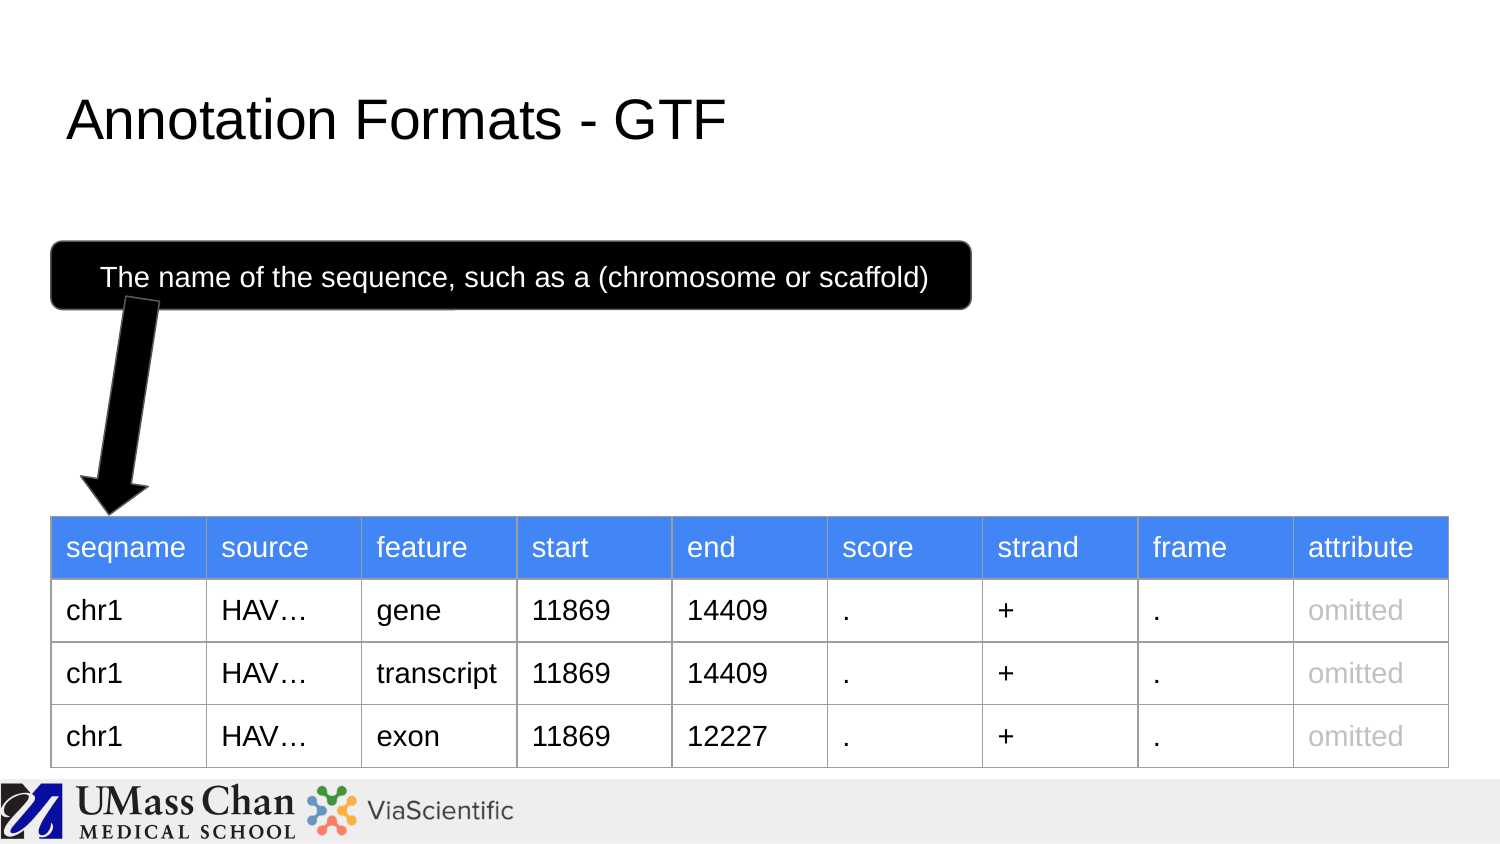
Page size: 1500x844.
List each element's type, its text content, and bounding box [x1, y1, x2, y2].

table_cell . [1139, 705, 1293, 767]
title Annotation Formats - GTF [51, 72, 1449, 167]
table_cell 14409 [673, 580, 827, 641]
table_cell + [983, 580, 1137, 641]
table_header start [518, 517, 671, 578]
table_header feature [362, 517, 516, 578]
table_header strand [983, 517, 1137, 578]
table_cell HAV… [207, 580, 361, 641]
table_header seqname [52, 517, 206, 578]
table_cell omitted [1294, 580, 1448, 641]
table_cell chr1 [52, 643, 206, 704]
table_cell HAV… [207, 643, 361, 704]
table_cell 14409 [673, 643, 827, 704]
picture [306, 783, 515, 840]
table_cell + [983, 643, 1137, 704]
table_cell omitted [1294, 705, 1448, 767]
table_cell omitted [1294, 643, 1448, 704]
table_cell . [828, 580, 982, 641]
table_header source [207, 517, 361, 578]
table_header score [828, 517, 982, 578]
table_header frame [1139, 517, 1293, 578]
table_header attribute [1294, 517, 1448, 578]
table_cell . [828, 643, 982, 704]
table_cell . [828, 705, 982, 767]
picture [0, 783, 296, 839]
table_cell exon [362, 705, 516, 767]
table_cell chr1 [52, 580, 206, 641]
table_header end [673, 517, 827, 578]
table_cell transcript [362, 643, 516, 704]
table_cell 11869 [518, 580, 671, 641]
table_cell gene [362, 580, 516, 641]
table_cell + [983, 705, 1137, 767]
text_box The name of the sequence, such as a (chromosome or scaffold) [50, 241, 972, 310]
table_cell 11869 [518, 705, 671, 767]
text_box [80, 296, 160, 515]
table_cell 12227 [673, 705, 827, 767]
table_cell chr1 [52, 705, 206, 767]
table_cell . [1139, 580, 1293, 641]
table_cell HAV… [207, 705, 361, 767]
table_cell . [1139, 643, 1293, 704]
table_cell 11869 [518, 643, 671, 704]
